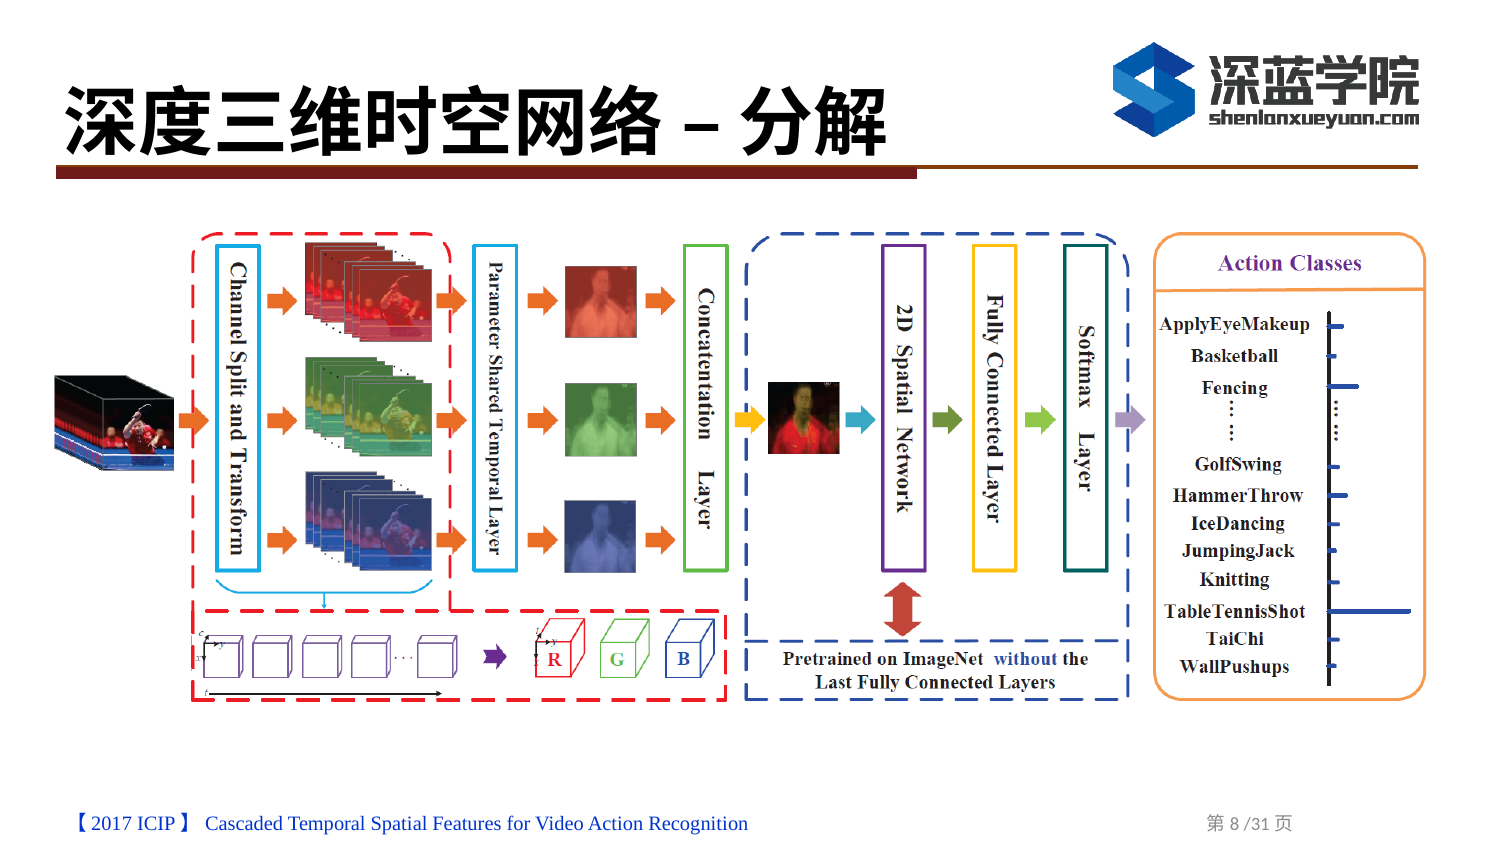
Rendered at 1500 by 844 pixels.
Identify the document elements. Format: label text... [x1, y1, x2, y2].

text_box 【2017 ICIP】Cascaded Temporal Spatial Features for Video Action Recognition [51, 802, 1139, 842]
picture [1112, 42, 1419, 137]
title 深度三维时空网络 – 分解 [49, 85, 1174, 166]
slide_number 第8 /31页 [1139, 802, 1309, 844]
picture [51, 228, 1431, 706]
